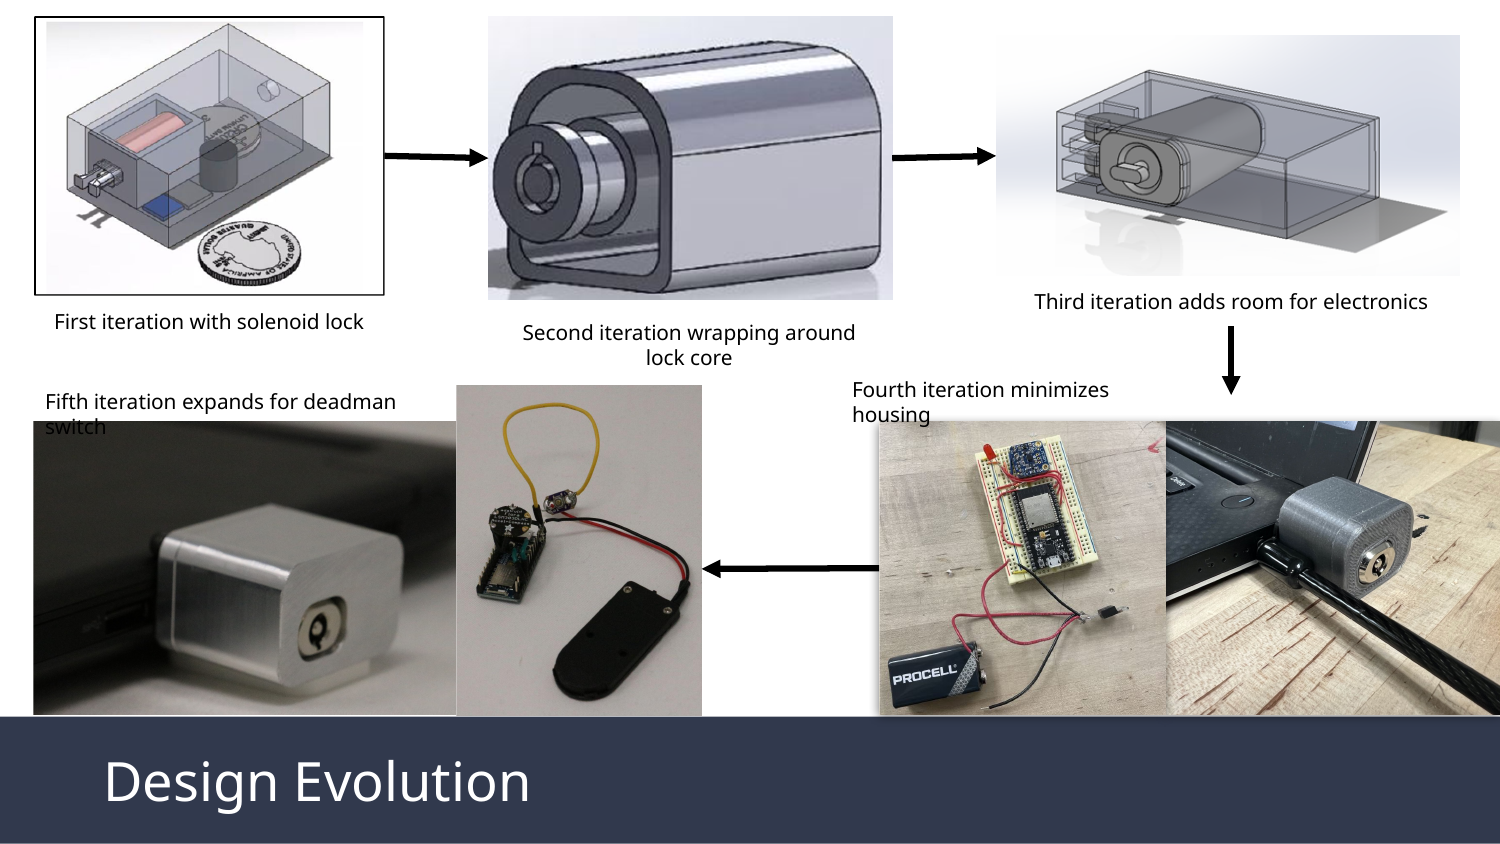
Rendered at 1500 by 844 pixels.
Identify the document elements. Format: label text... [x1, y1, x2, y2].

picture [878, 421, 1500, 715]
picture [33, 384, 702, 716]
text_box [384, 155, 489, 159]
text_box First iteration with solenoid lock [33, 305, 385, 347]
text_box Second iteration wrapping around lock core [487, 307, 892, 385]
picture [488, 16, 893, 300]
list Design Evolution [51, 741, 1361, 818]
text_box Fourth iteration minimizes housing [836, 361, 1208, 442]
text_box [891, 155, 997, 159]
picture [995, 35, 1460, 276]
text_box Third iteration adds room for electronics [1002, 283, 1460, 327]
picture [33, 15, 385, 297]
text_box Fifth iteration expands for deadman switch [29, 373, 460, 424]
